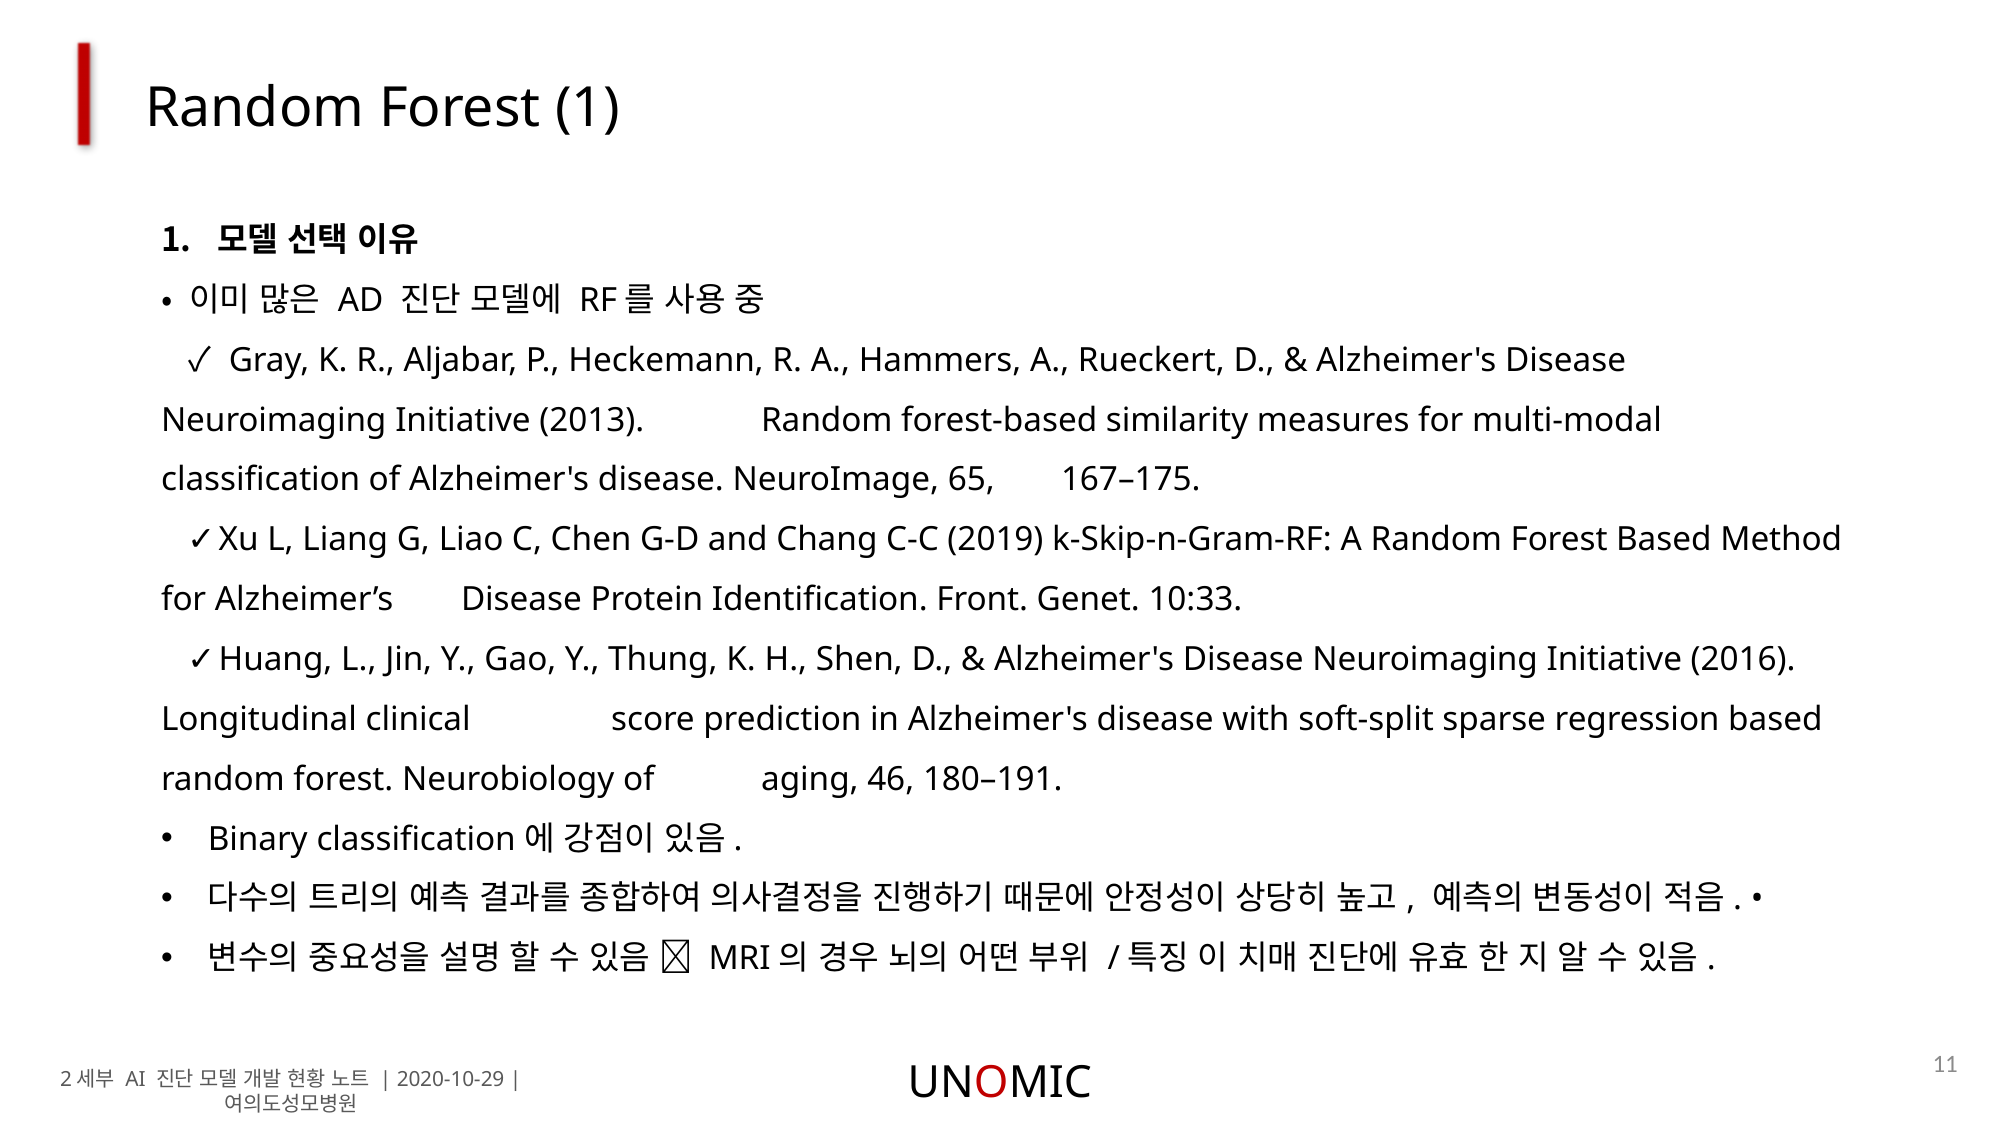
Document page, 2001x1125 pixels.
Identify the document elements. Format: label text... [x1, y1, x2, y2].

text_box UNOMIC [850, 1044, 1150, 1115]
text_box 2세부 AI 진단 모델 개발 현황 노트 | 2020-10-29 | 여의도성모병원 [0, 1055, 582, 1125]
text_box 모델 선택 이유 • 이미 많은 AD 진단 모델에 RF를 사용 중 ✓ Gray, K. R., Aljabar, P., Heckemann, R. A., Hammers, A., Rueckert, D., & Alzheimer's Disease Neuroimaging Initiative (2013). Random forest-based similarity measures for multi-modal classification of Alzheimer's disease. NeuroImage, 65, 167–175. ✓ Xu L, Liang G, Liao C, Chen G-D and Chang C-C (2019) k-Skip-n-Gram-RF: A Random Forest Based Method for Alzheimer’s Disease Protein Identification. Front. Genet. 10:33. ✓ Huang, L., Jin, Y., Gao, Y., Thung, K. H., Shen, D., & Alzheimer's Disease Neuroimaging Initiative (2016). Longitudinal clinical score prediction in Alzheimer's disease with soft-split sparse regression based random forest. Neurobiology of aging, 46, 180–191. Binary classification에 강점이 있음. 다수의 트리의 예측 결과를 종합하여 의사결정을 진행하기 때문에 안정성이 상당히 높고, 예측의 변동성이 적음. • 변수의 중요성을 설명 할 수 있음  MRI의 경우 뇌의 어떤 부위 /특징 이 치매 진단에 유효 한 지 알 수 있음. [145, 190, 1864, 957]
text_box [80, 44, 89, 145]
text_box Random Forest (1) [130, 51, 1924, 158]
slide_number 11 [1853, 1019, 1974, 1106]
